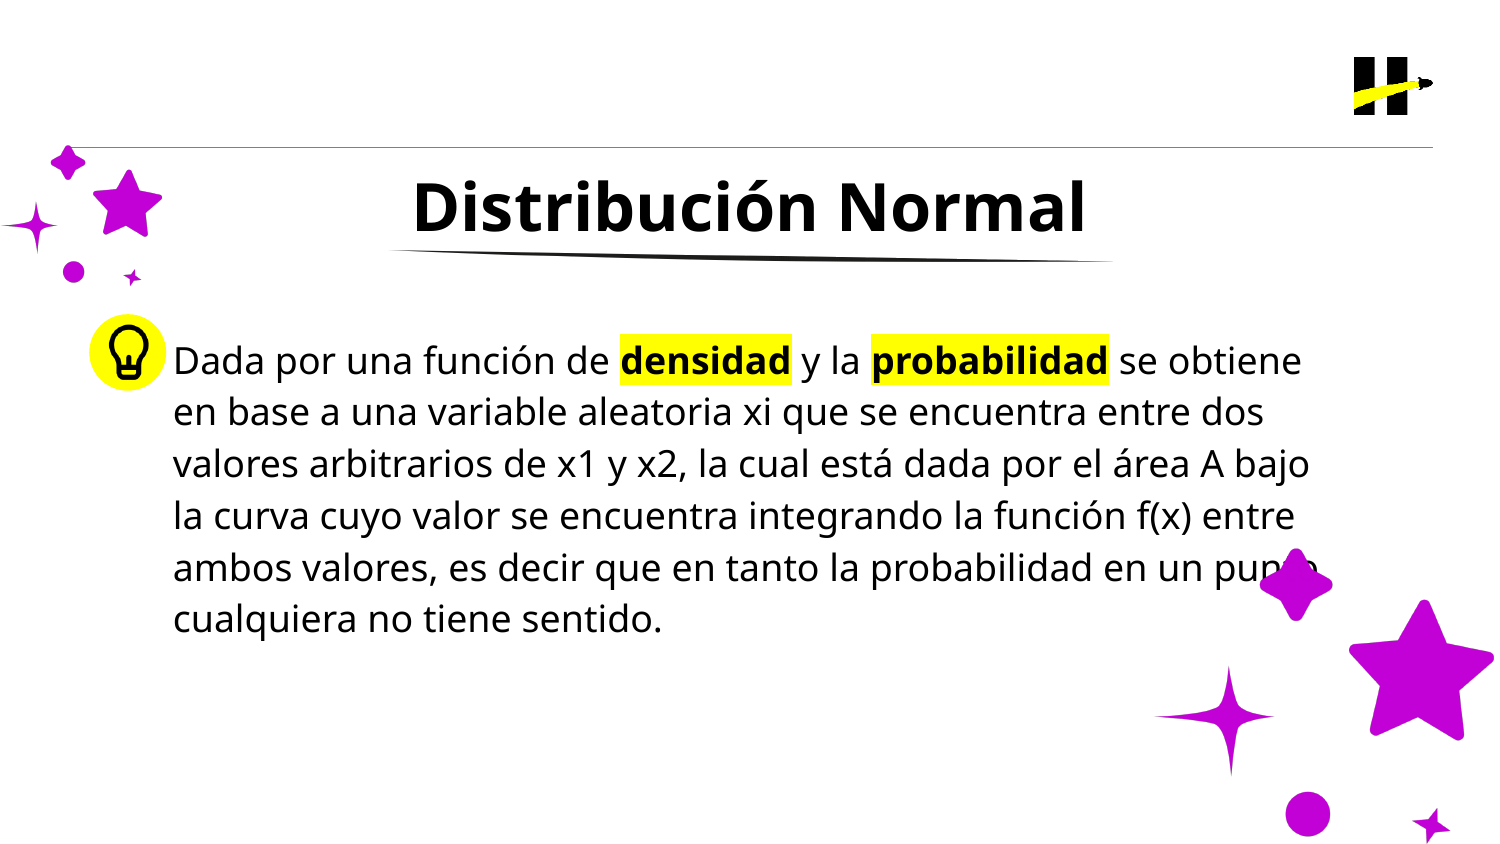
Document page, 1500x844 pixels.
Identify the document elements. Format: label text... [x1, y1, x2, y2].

picture [0, 0, 1500, 123]
picture [386, 250, 1114, 262]
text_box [89, 314, 1343, 458]
text_box Distribución Normal [0, 123, 1500, 286]
picture [0, 134, 1500, 844]
